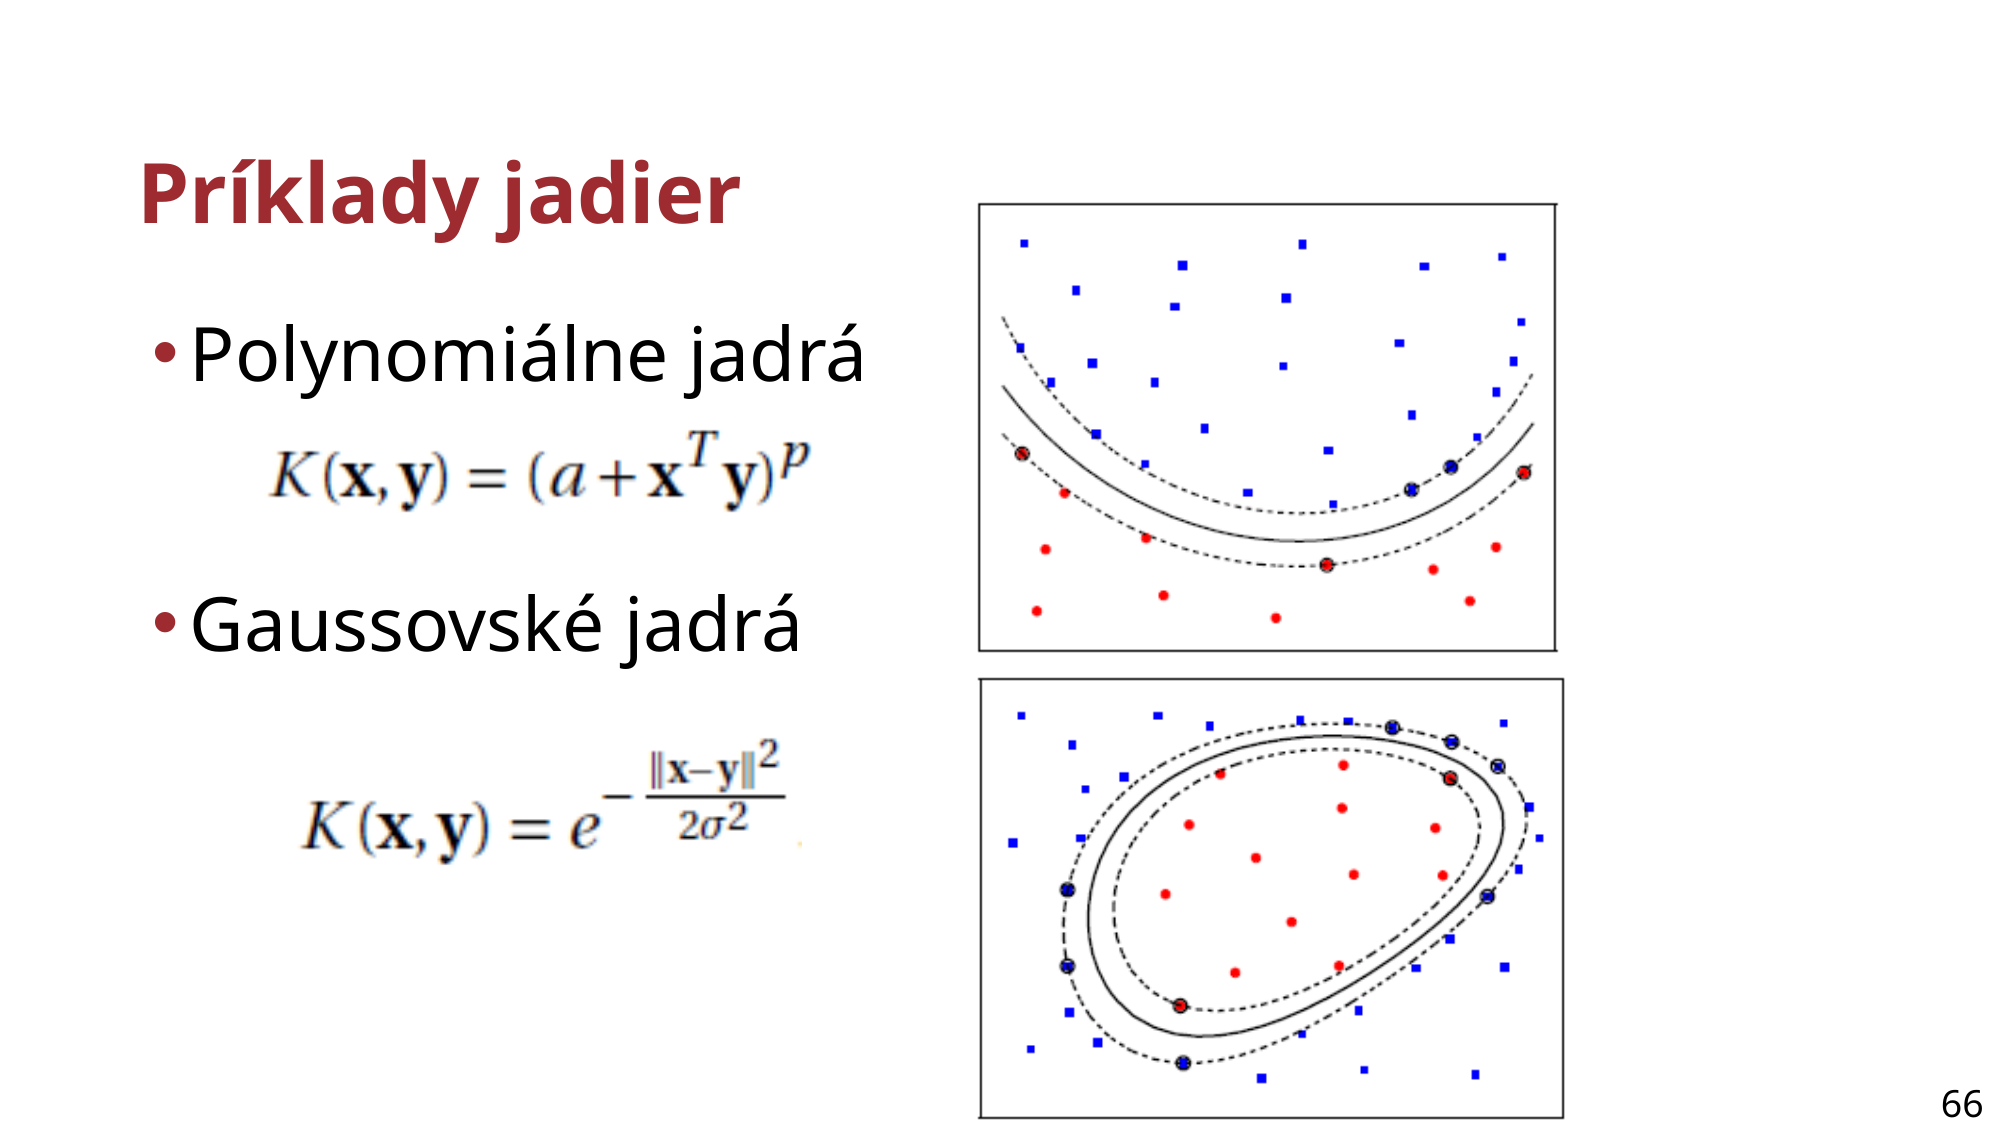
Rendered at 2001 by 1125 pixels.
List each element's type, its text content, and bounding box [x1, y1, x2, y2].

picture [971, 671, 1572, 1125]
picture [249, 408, 841, 539]
list Polynomiálne jadrá Gaussovské jadrá [137, 299, 1863, 930]
picture [287, 715, 802, 887]
picture [971, 196, 1564, 660]
title Príklady jadier [137, 116, 1717, 278]
